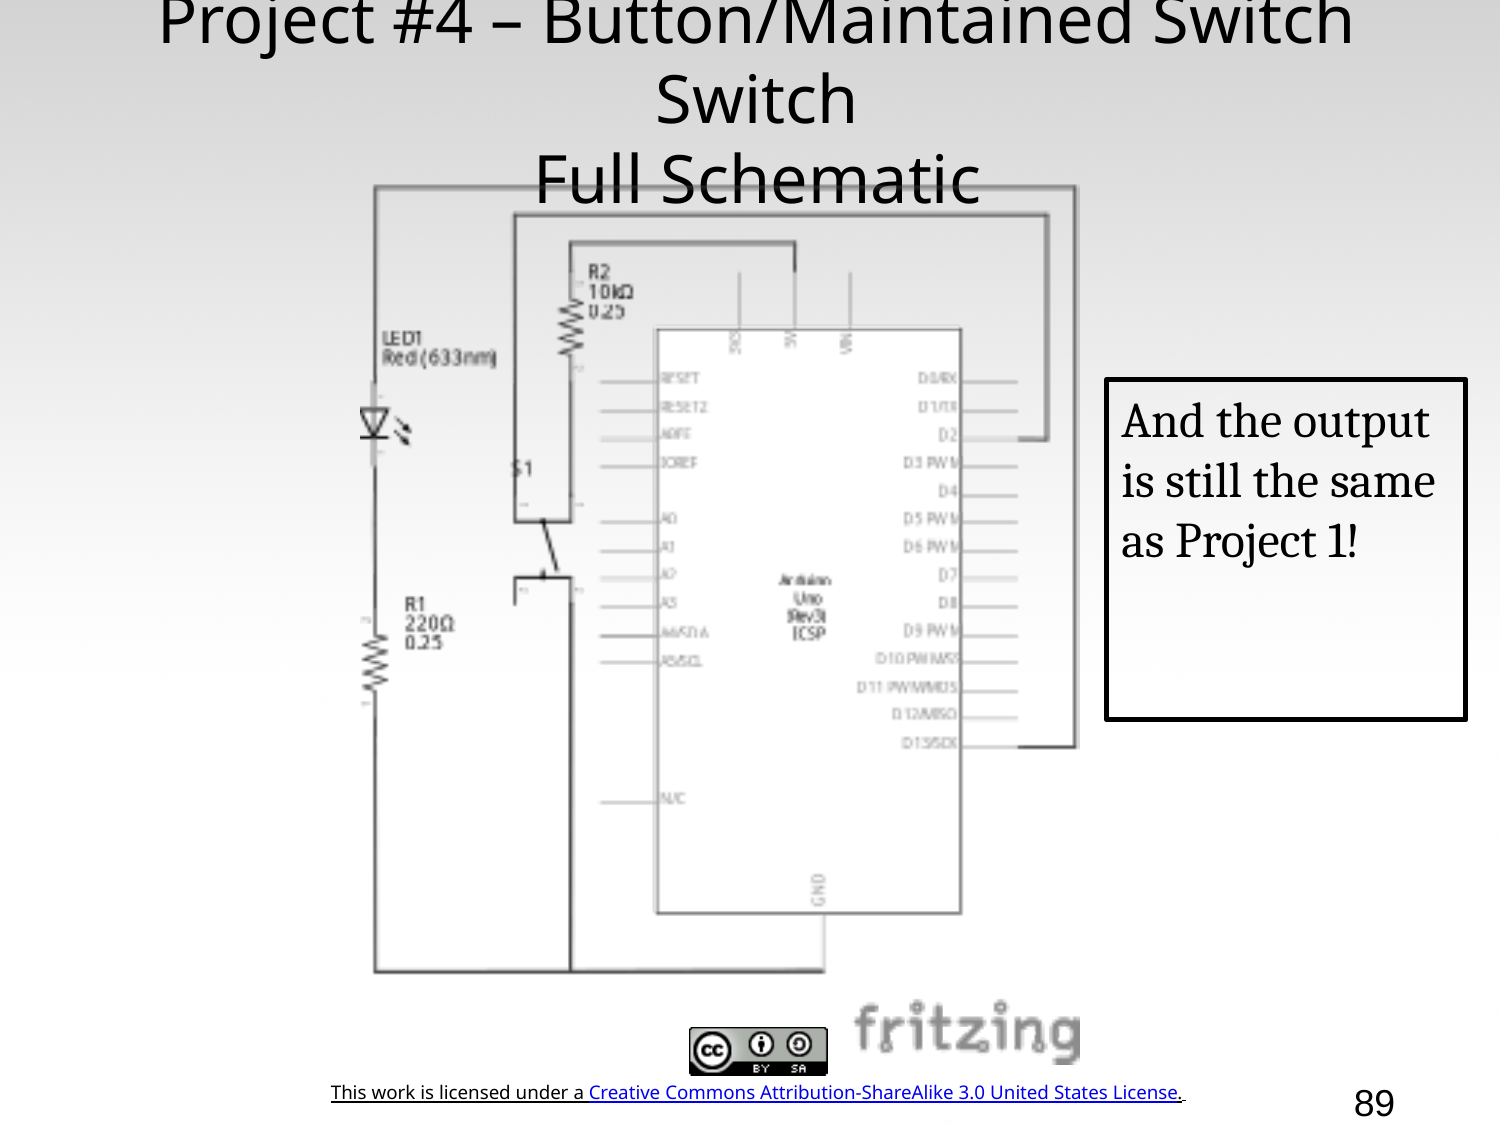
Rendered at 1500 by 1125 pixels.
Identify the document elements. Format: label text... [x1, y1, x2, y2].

title Project #4 – Button/Maintained Switch Switch Full Schematic [75, 2, 1440, 190]
list And the output is still the same as Project 1! [1106, 379, 1466, 720]
picture [0, 0, 1500, 1125]
